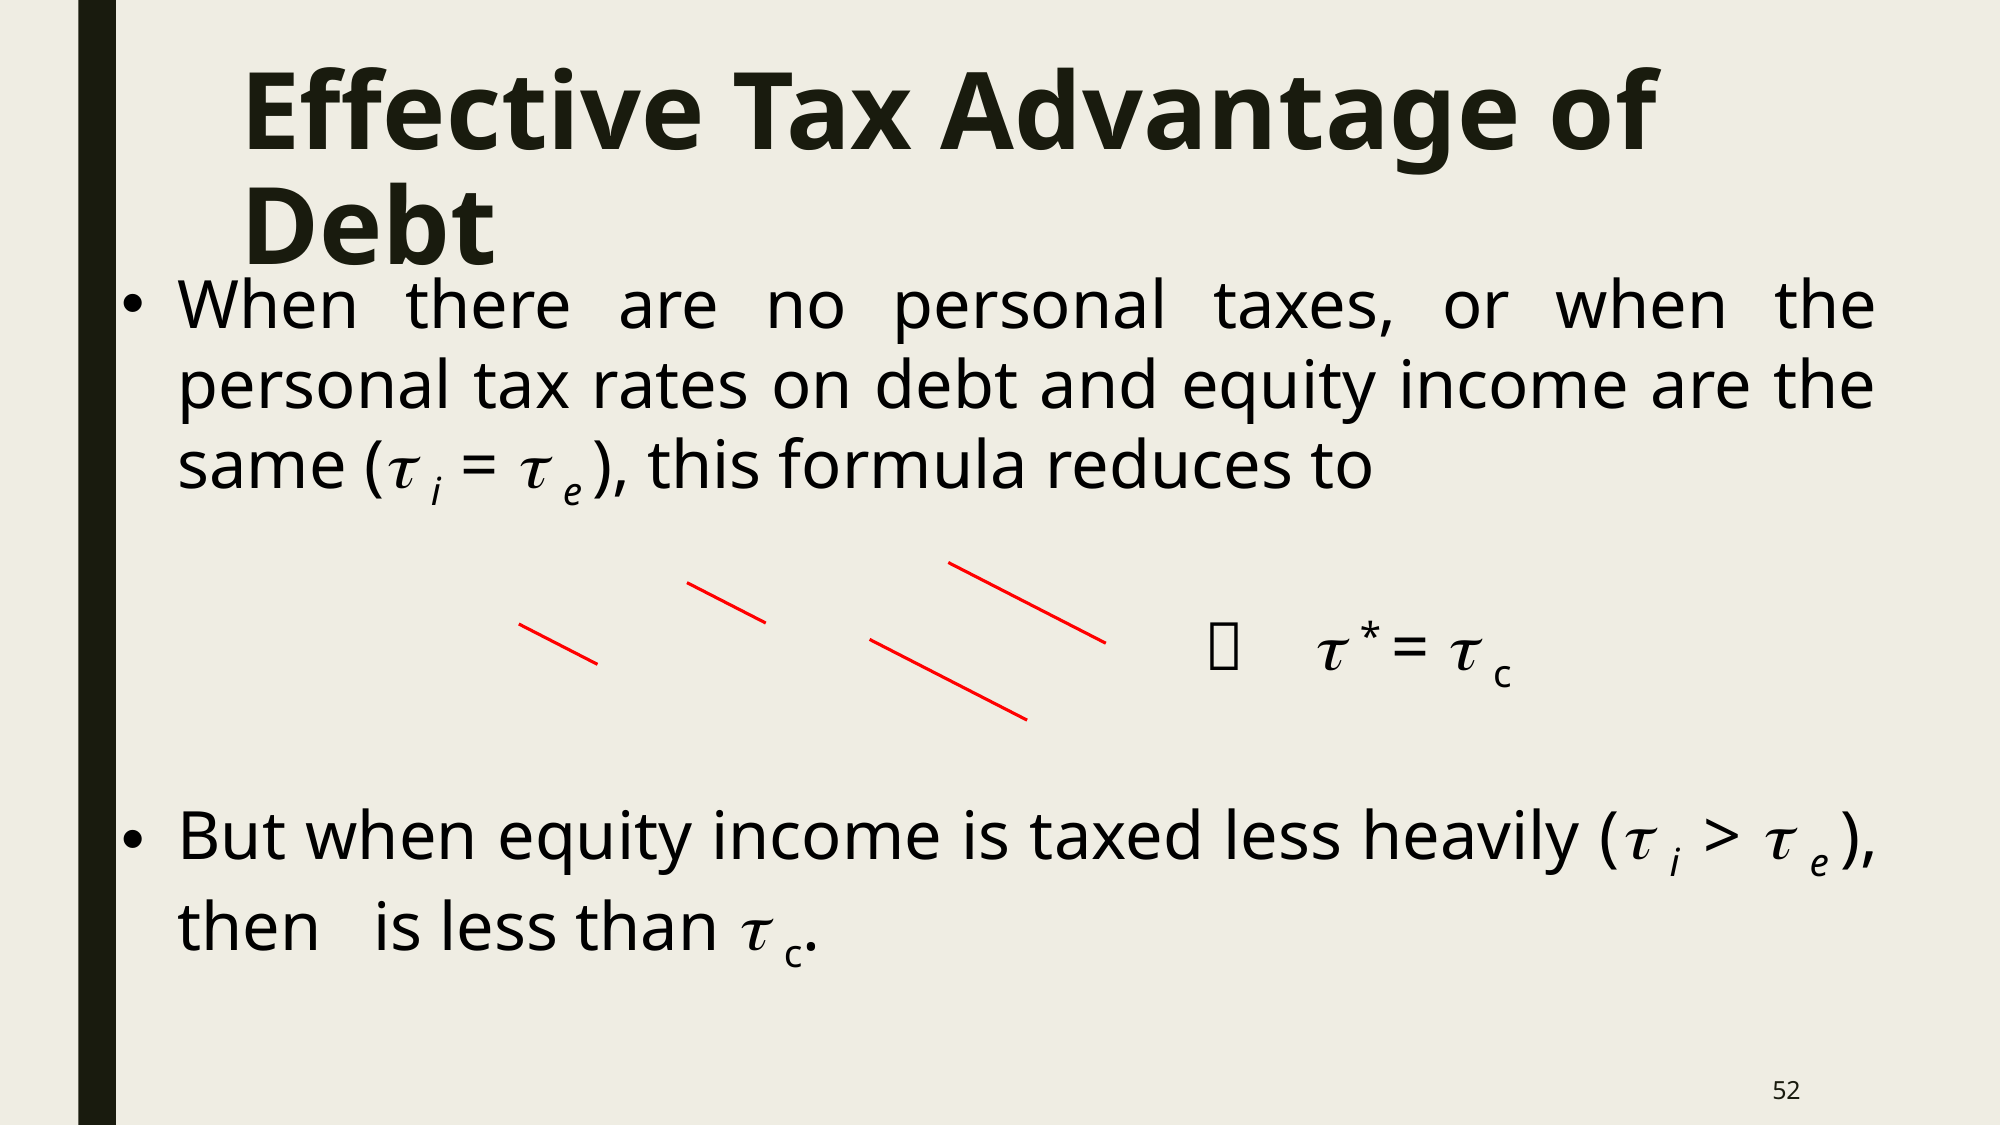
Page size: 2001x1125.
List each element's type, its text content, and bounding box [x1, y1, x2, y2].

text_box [518, 623, 598, 665]
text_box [948, 562, 1106, 644]
slide_number 52 [1553, 1058, 1816, 1125]
text_box When there are no personal taxes, or when the personal tax rates on debt and equity income are the same ( i =  e ), this formula reduces to [101, 252, 1899, 563]
title Effective Tax Advantage of Debt [225, 50, 1800, 295]
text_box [687, 582, 766, 624]
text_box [869, 639, 1028, 721]
text_box   * =  c [1184, 593, 1642, 720]
